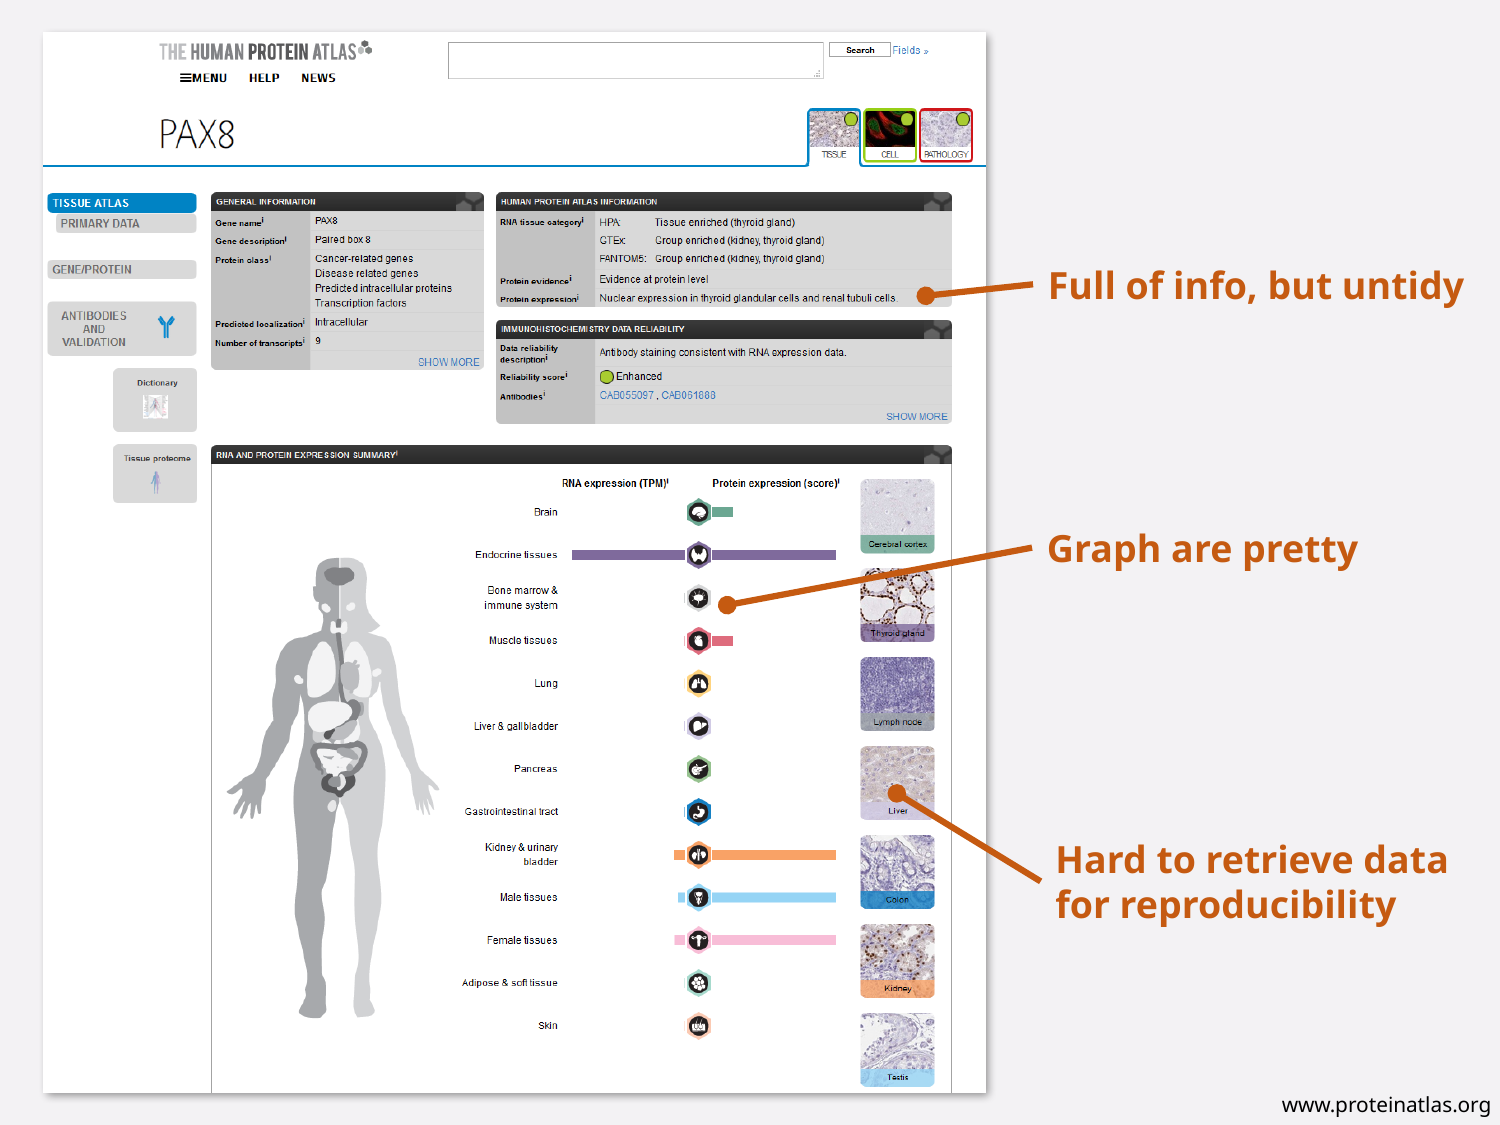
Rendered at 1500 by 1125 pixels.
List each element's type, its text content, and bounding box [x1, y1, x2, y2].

picture [43, 112, 986, 1093]
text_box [925, 284, 1041, 296]
text_box Full of info, but untidy [1033, 254, 1480, 315]
picture [43, 32, 986, 164]
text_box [727, 548, 1041, 606]
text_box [896, 793, 1041, 883]
text_box Graph are pretty [1032, 517, 1374, 578]
text_box www.proteinatlas.org [1267, 1084, 1500, 1125]
text_box Hard to retrieve data for reproducibility [1040, 829, 1472, 934]
